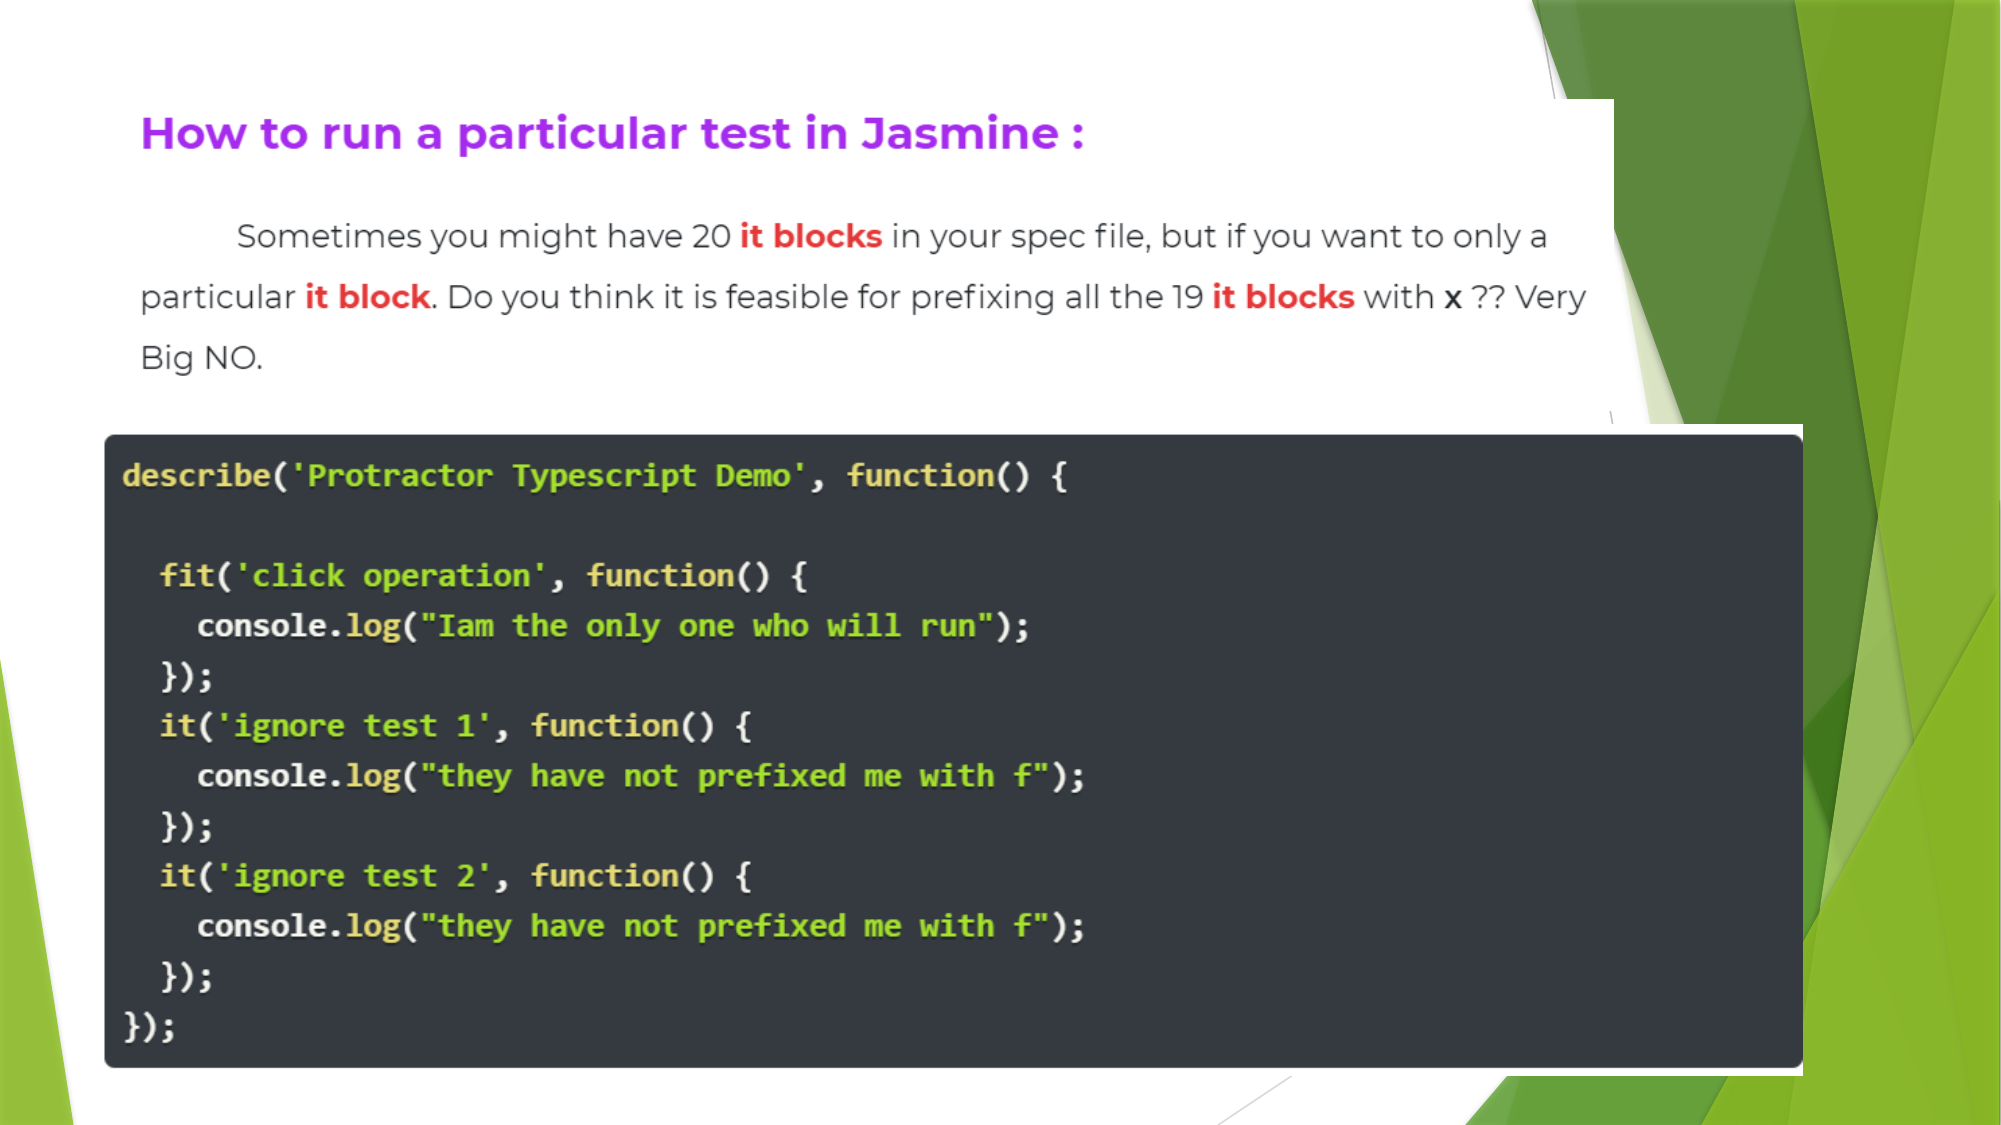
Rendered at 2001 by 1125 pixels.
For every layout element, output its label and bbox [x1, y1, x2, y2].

picture [110, 99, 1614, 412]
picture [97, 423, 1803, 1077]
